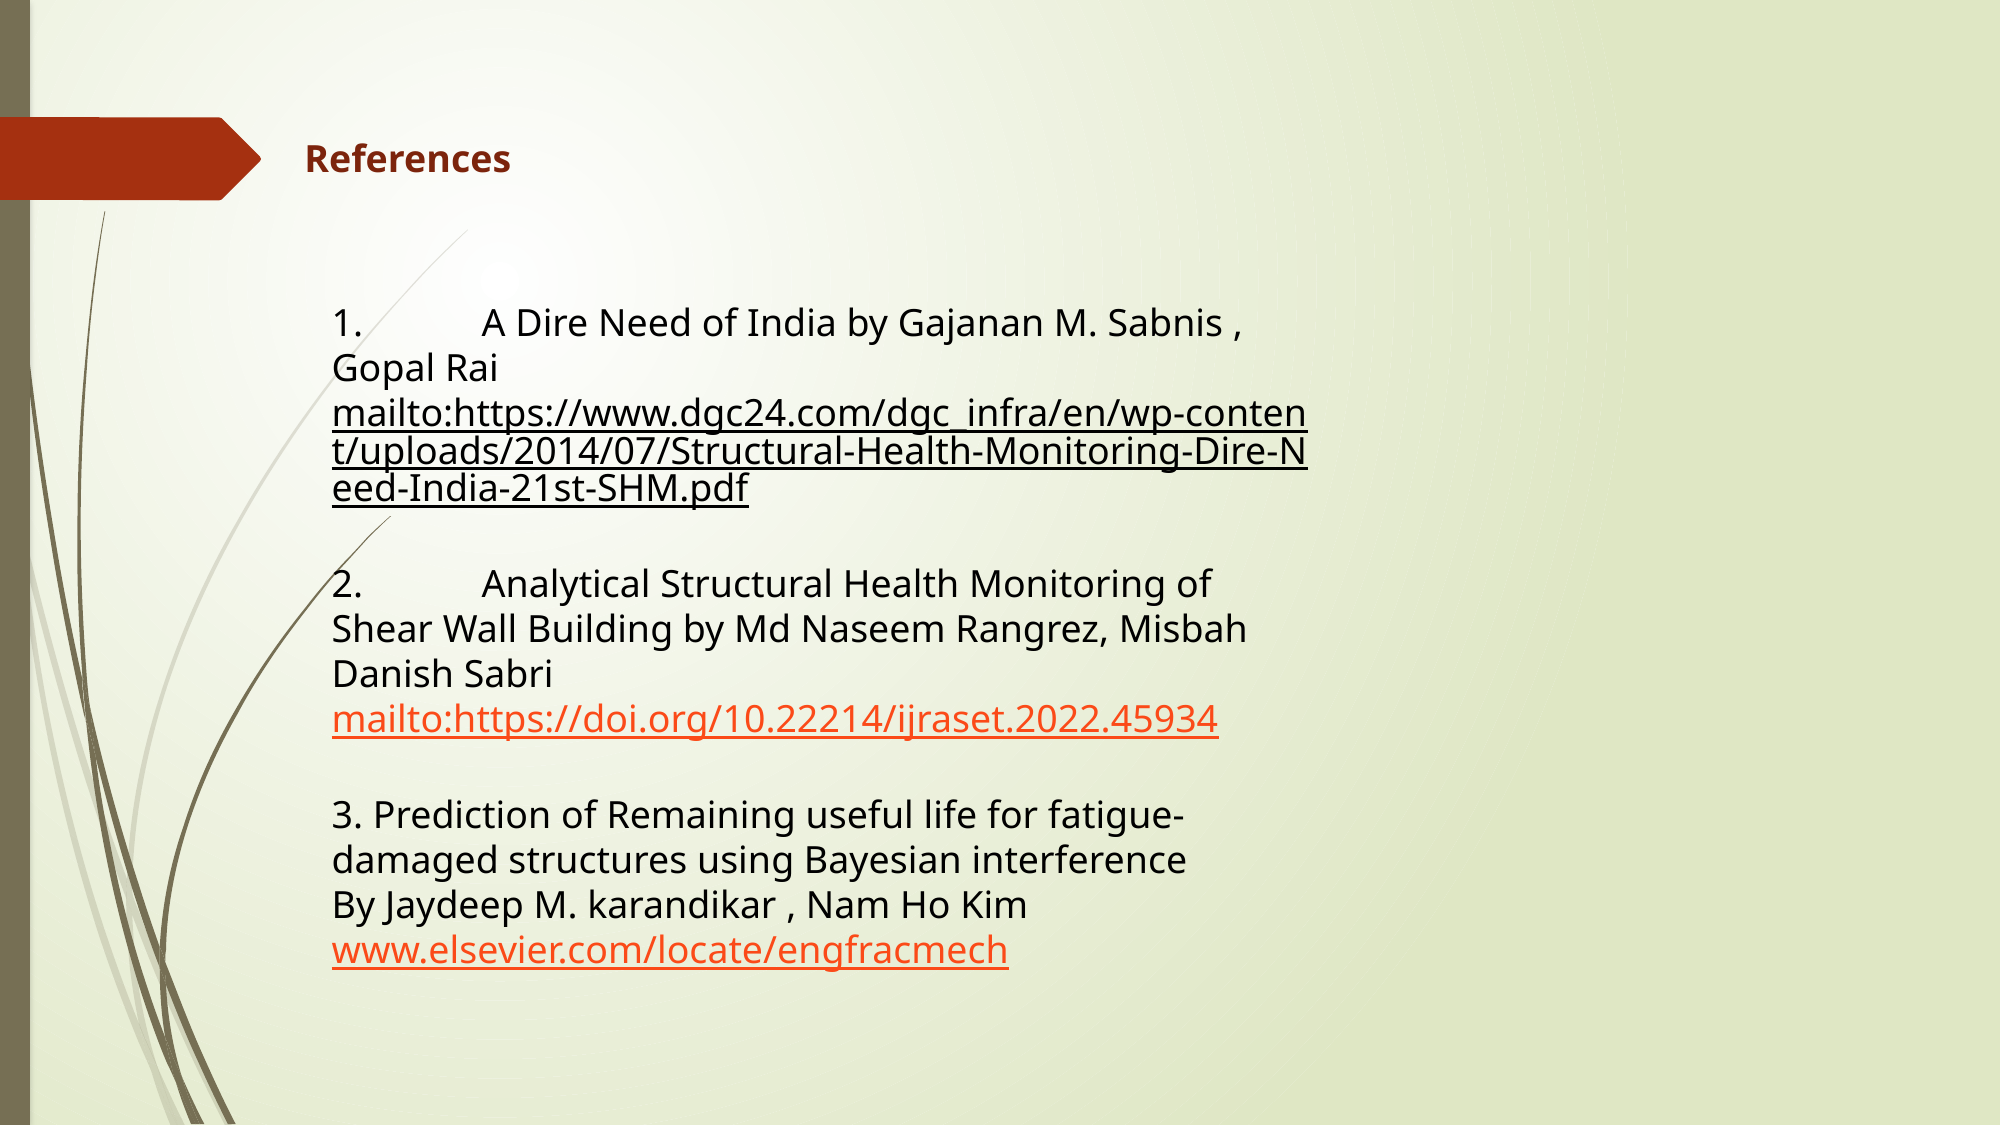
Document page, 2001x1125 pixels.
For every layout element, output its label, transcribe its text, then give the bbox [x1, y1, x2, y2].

text_box References [289, 127, 928, 187]
text_box 1. A Dire Need of India by Gajanan M. Sabnis , Gopal Rai mailto:https://www.dgc24.com/dgc_infra/en/wp-content/uploads/2014/07/Structural-Health-Monitoring-Dire-Need-India-21st-SHM.pdf 2. Analytical Structural Health Monitoring of Shear Wall Building by Md Naseem Rangrez, Misbah Danish Sabri mailto:https://doi.org/10.22214/ijraset.2022.45934 3. Prediction of Remaining useful life for fatigue-damaged structures using Bayesian interference By Jaydeep M. karandikar , Nam Ho Kim www.elsevier.com/locate/engfracmech [316, 292, 1331, 910]
